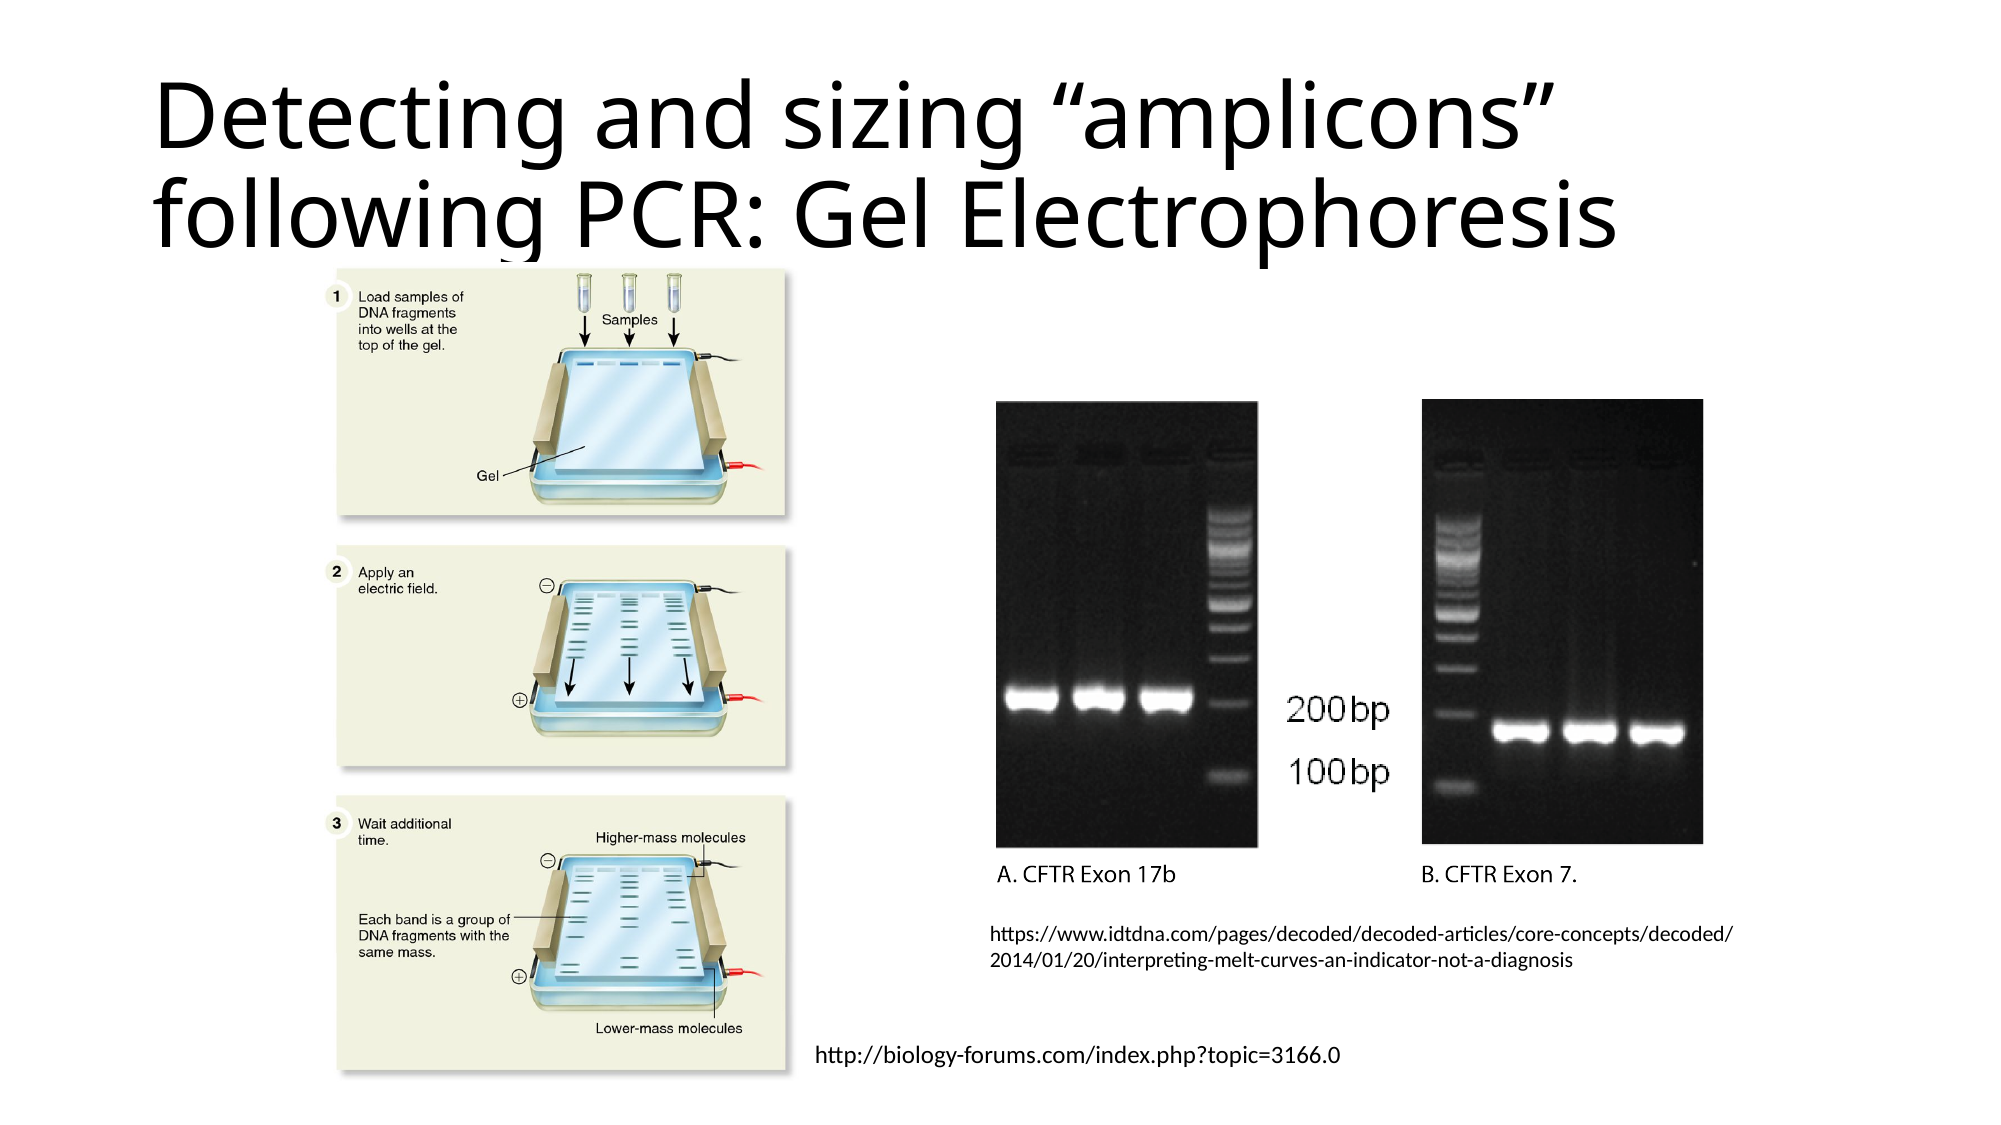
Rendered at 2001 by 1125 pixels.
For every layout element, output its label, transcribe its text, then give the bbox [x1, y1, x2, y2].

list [995, 399, 1705, 889]
text_box https://www.idtdna.com/pages/decoded/decoded-articles/core-concepts/decoded/2014/01/20/interpreting-melt-curves-an-indicator-not-a-diagnosis [975, 912, 1763, 980]
picture [324, 262, 800, 1082]
text_box http://biology-forums.com/index.php?topic=3166.0 [800, 1030, 1550, 1076]
title Detecting and sizing “amplicons” following PCR: Gel Electrophoresis [137, 59, 1863, 278]
